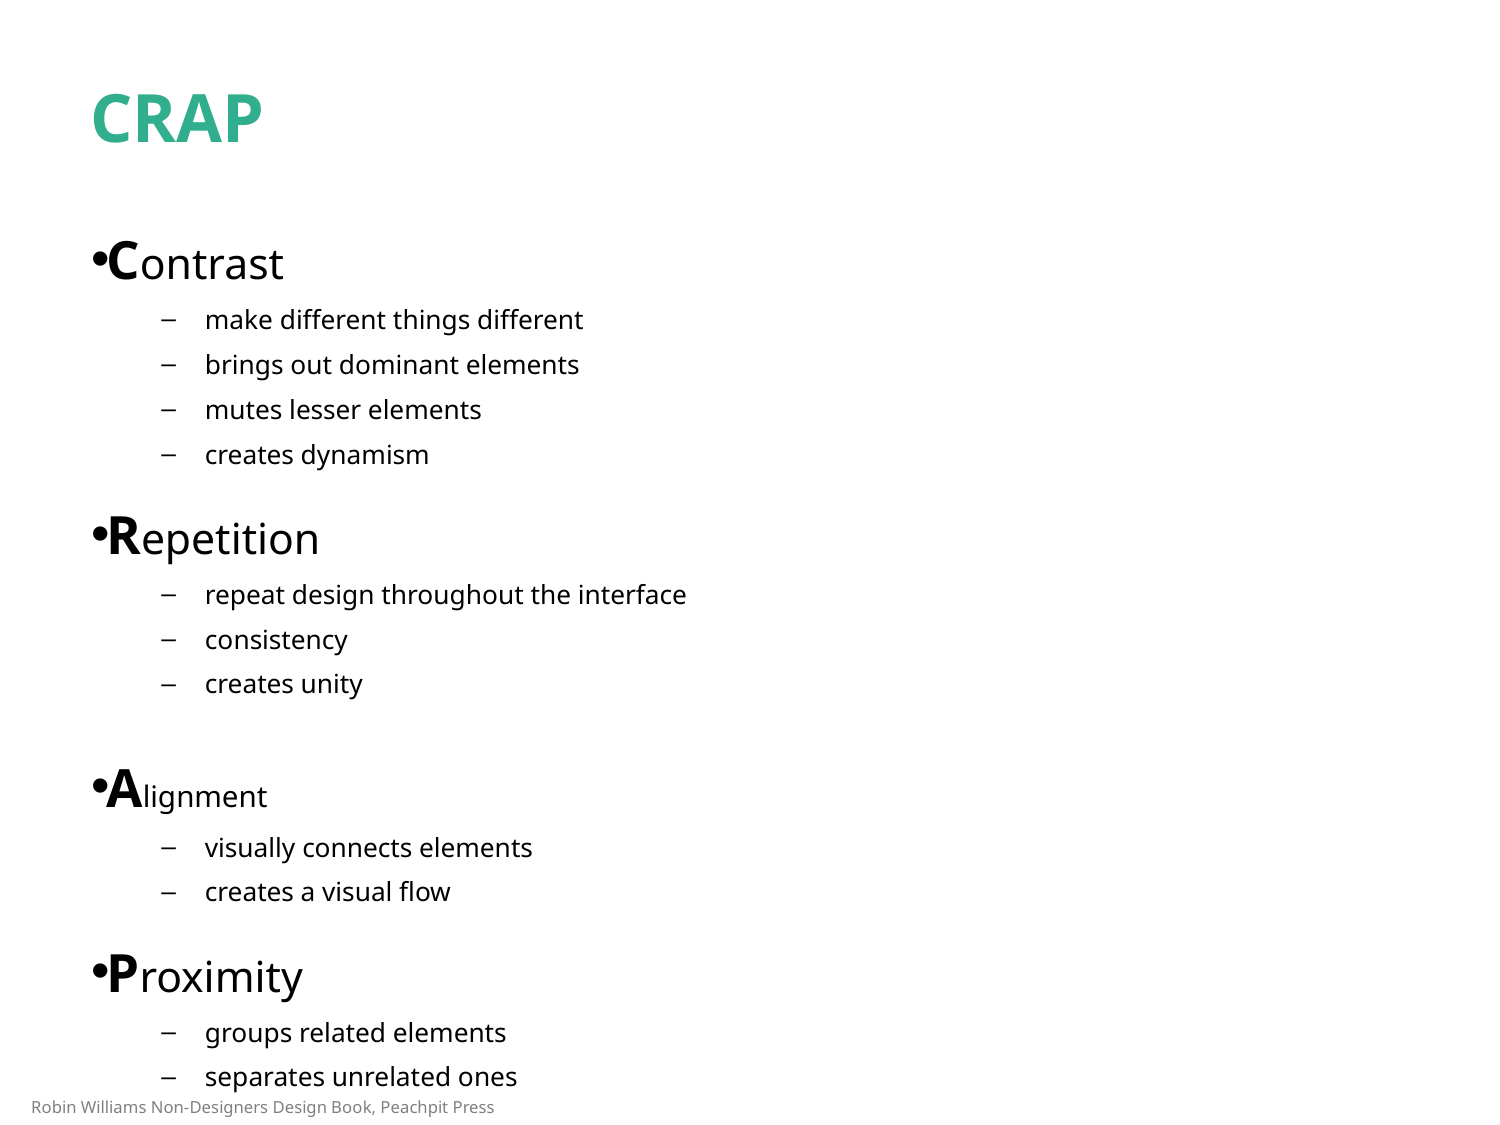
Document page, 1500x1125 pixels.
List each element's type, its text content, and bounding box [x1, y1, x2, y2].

title CRAP [75, 45, 1425, 187]
text_box Robin Williams Non-Designers Design Book, Peachpit Press [16, 1089, 511, 1125]
list Contrast make different things different brings out dominant elements mutes lesser elements creates dynamism Repetition repeat design throughout the interface consistency creates unity Alignment visually connects elements creates a visual flow Proximity groups related elements separates unrelated ones [76, 231, 1436, 1102]
